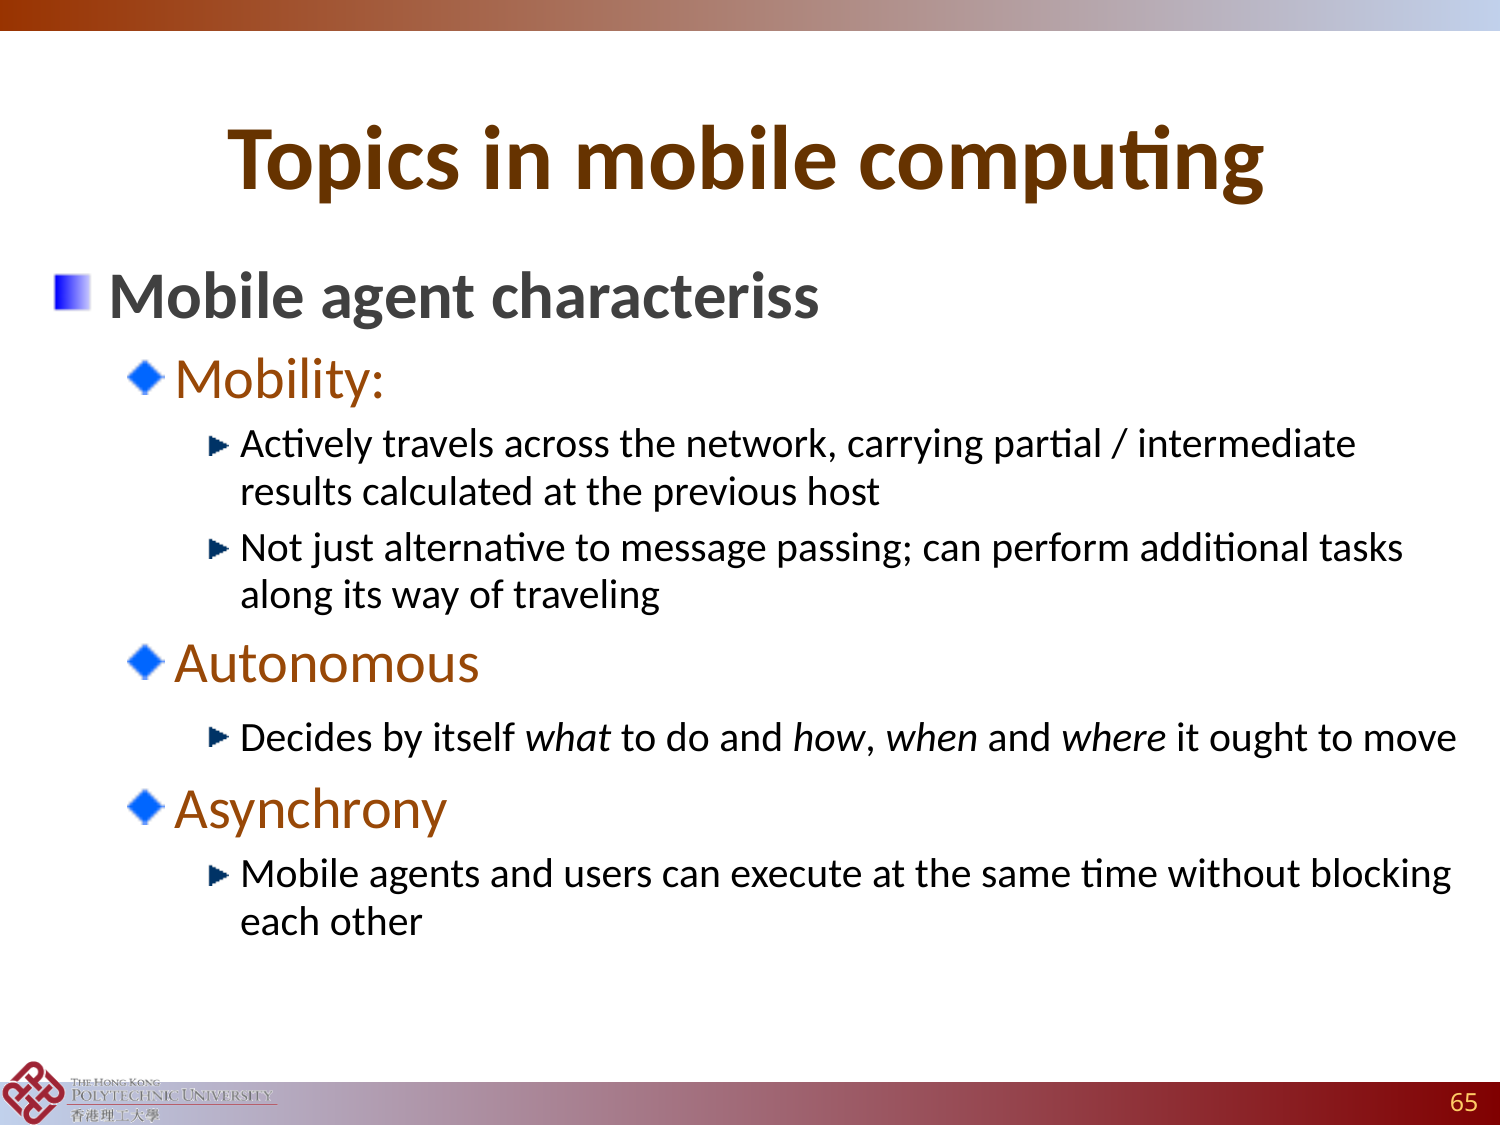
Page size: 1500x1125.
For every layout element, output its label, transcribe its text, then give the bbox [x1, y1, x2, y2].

picture [202, 429, 229, 456]
title Topics in mobile computing [41, 90, 1454, 229]
picture [127, 787, 165, 825]
list Mobile agent characteriss Mobility: Actively travels across the network, carrying partial / intermediate results calculated at the previous host Not just alternative to message passing; can perform additional tasks along its way of traveling Autonomous Decides by itself what to do and how, when and where it ought to move Asynchrony Mobile agents and users can execute at the same time without blocking each other [37, 249, 1475, 1050]
picture [202, 720, 229, 747]
picture [52, 272, 95, 315]
picture [127, 358, 165, 395]
picture [202, 858, 229, 886]
picture [202, 532, 229, 559]
picture [127, 642, 165, 680]
picture [0, 1061, 278, 1125]
